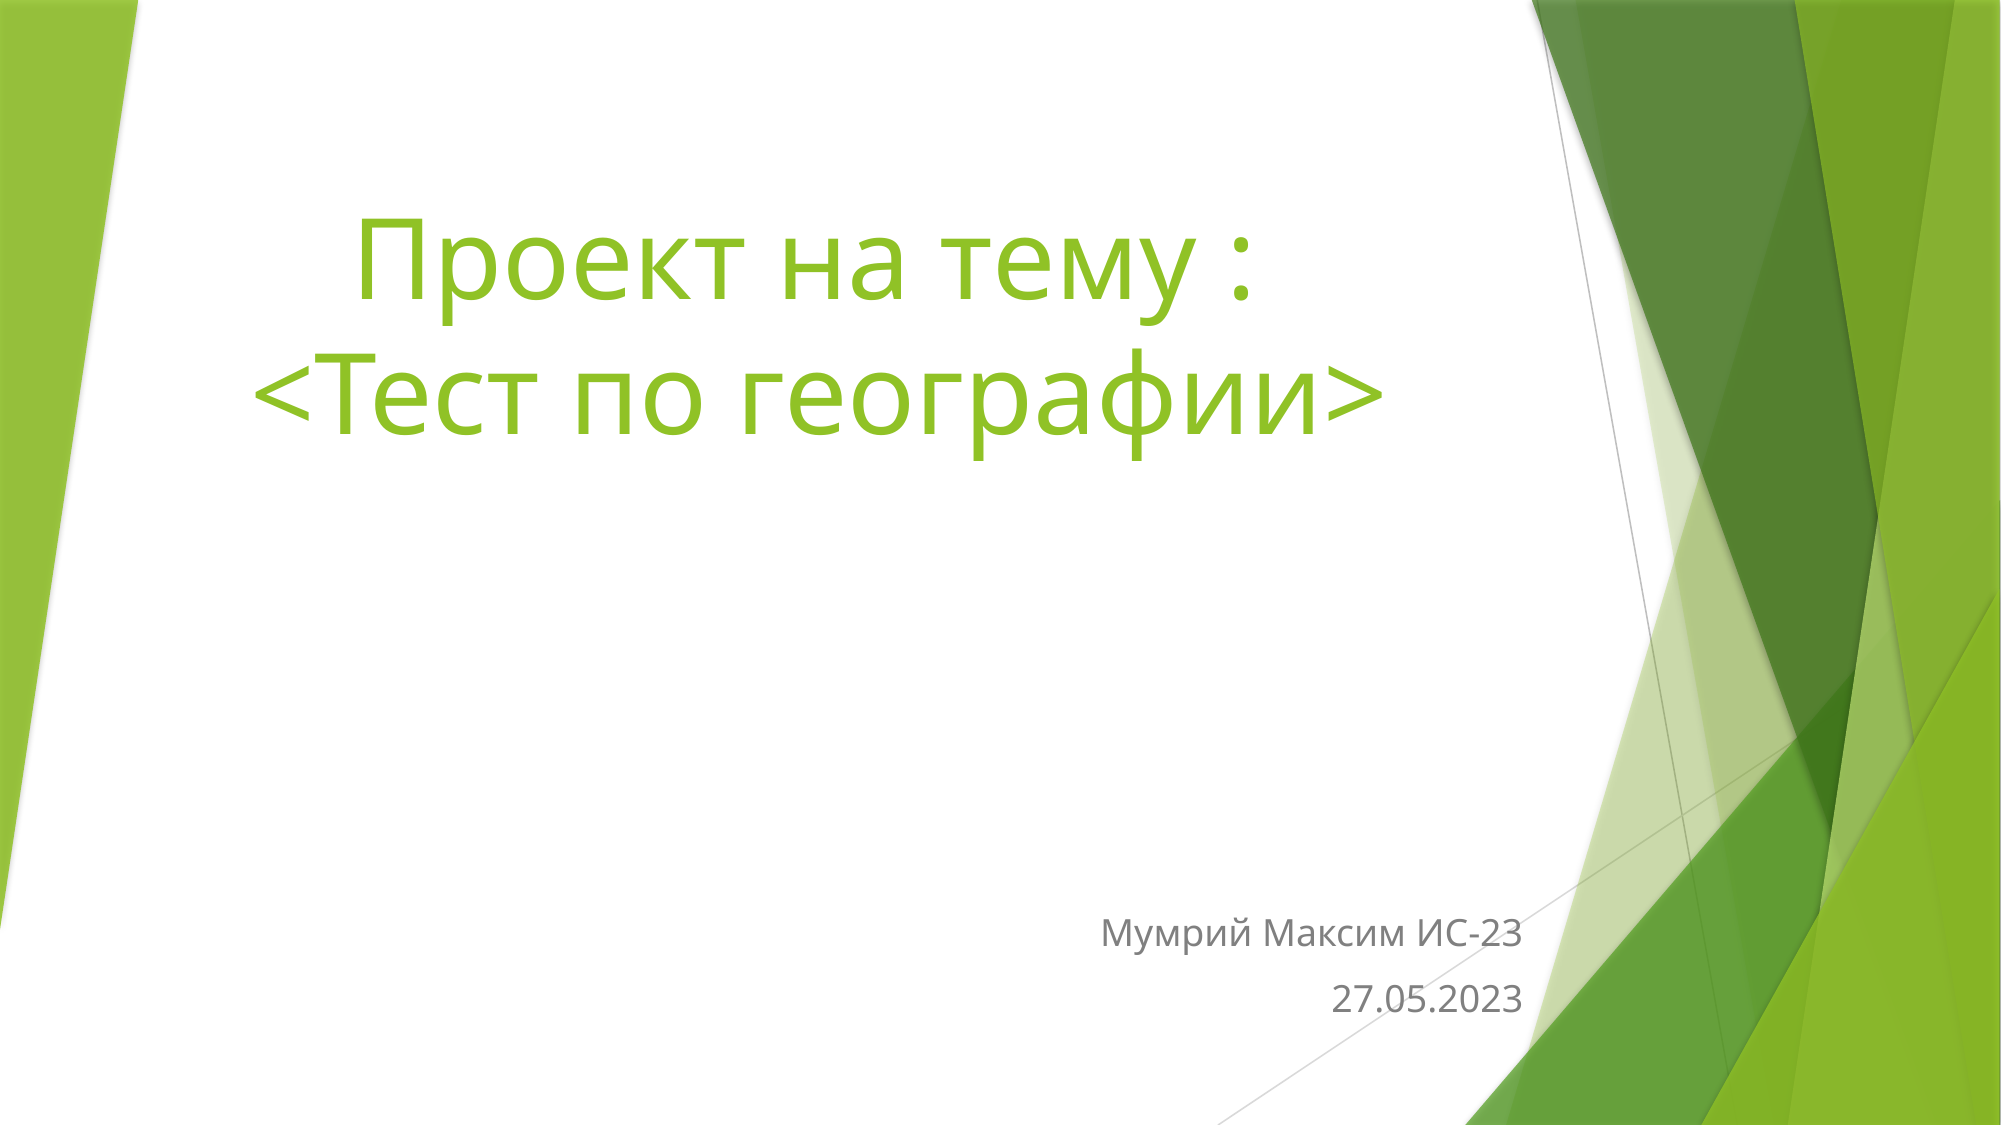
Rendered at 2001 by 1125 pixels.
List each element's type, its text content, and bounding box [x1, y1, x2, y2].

title Проект на тему : <Тест по географии> [167, 194, 1442, 465]
subtitle Мумрий Максим ИС-23 27.05.2023 [264, 901, 1539, 1082]
